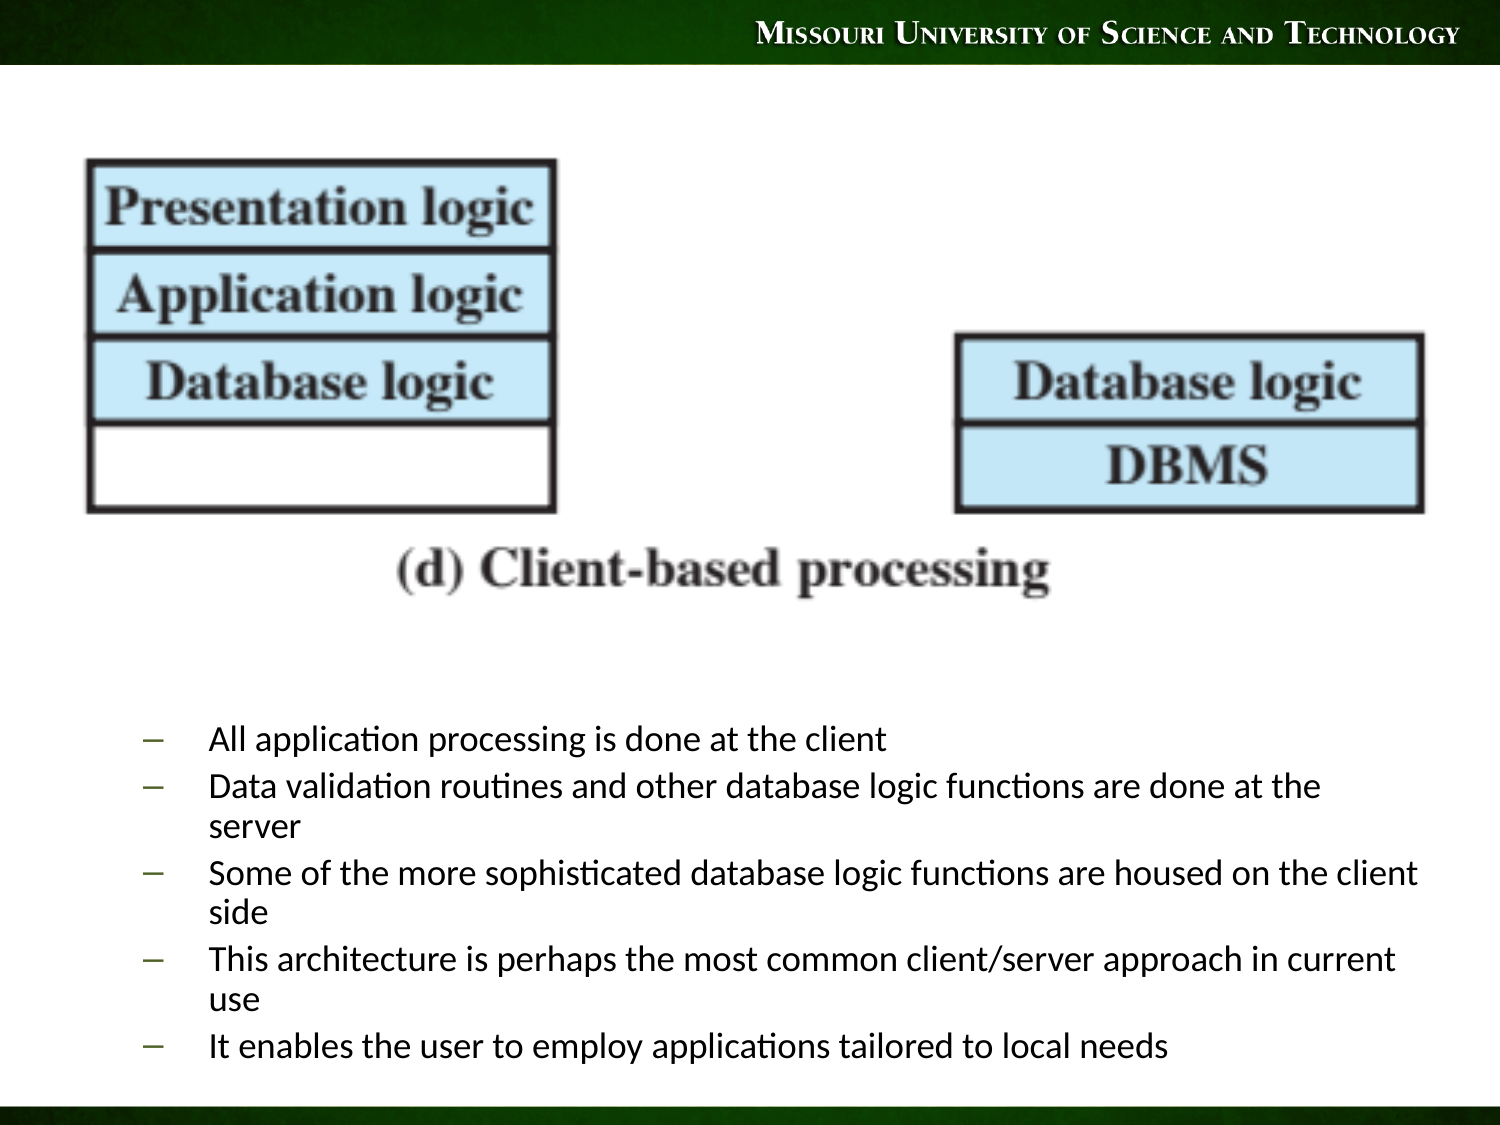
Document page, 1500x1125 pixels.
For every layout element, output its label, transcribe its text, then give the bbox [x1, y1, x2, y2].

picture [0, 0, 1500, 1125]
list All application processing is done at the client Data validation routines and other database logic functions are done at the server Some of the more sophisticated database logic functions are housed on the client side This architecture is perhaps the most common client/server approach in current use It enables the user to employ applications tailored to local needs [62, 712, 1438, 1075]
